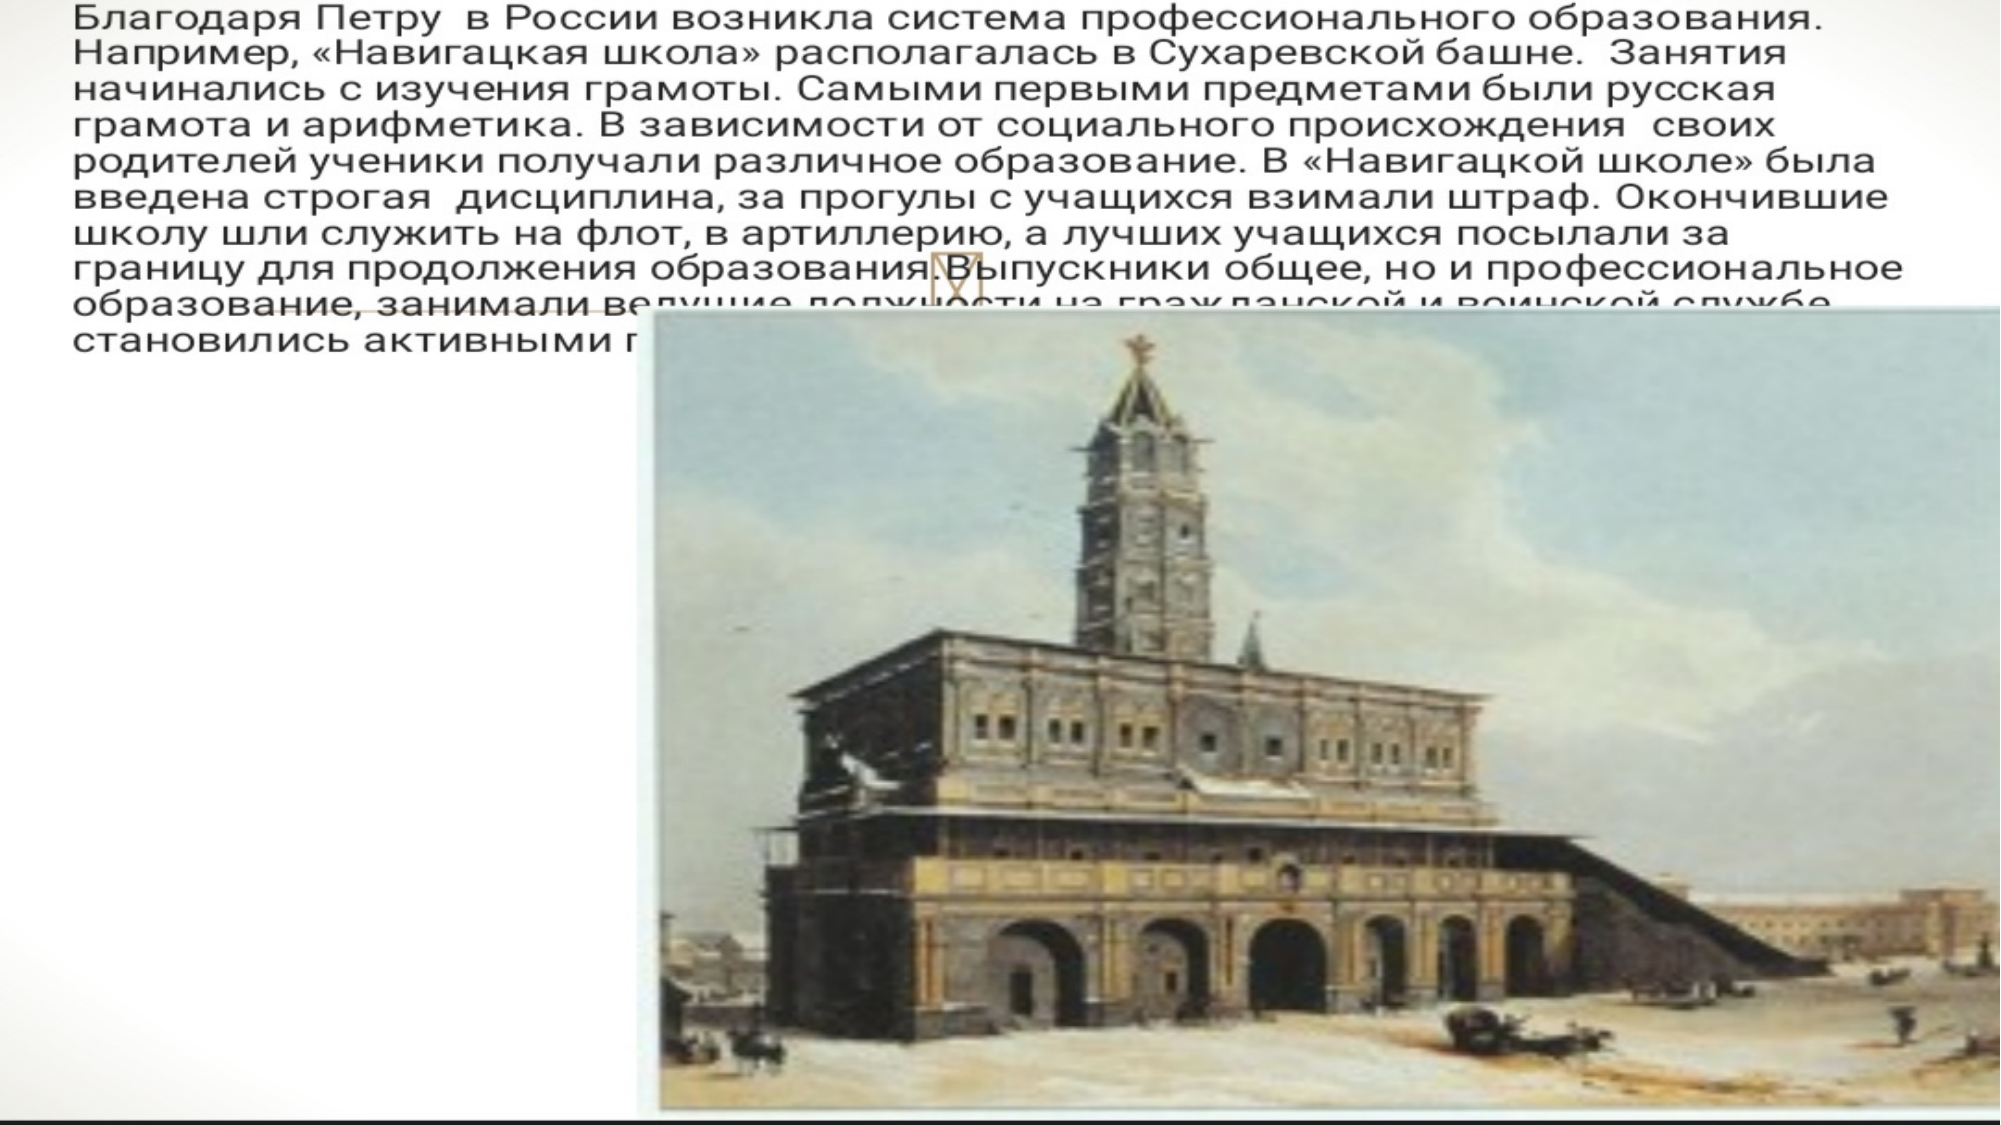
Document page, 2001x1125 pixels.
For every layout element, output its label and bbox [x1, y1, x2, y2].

list [0, 0, 2000, 1125]
